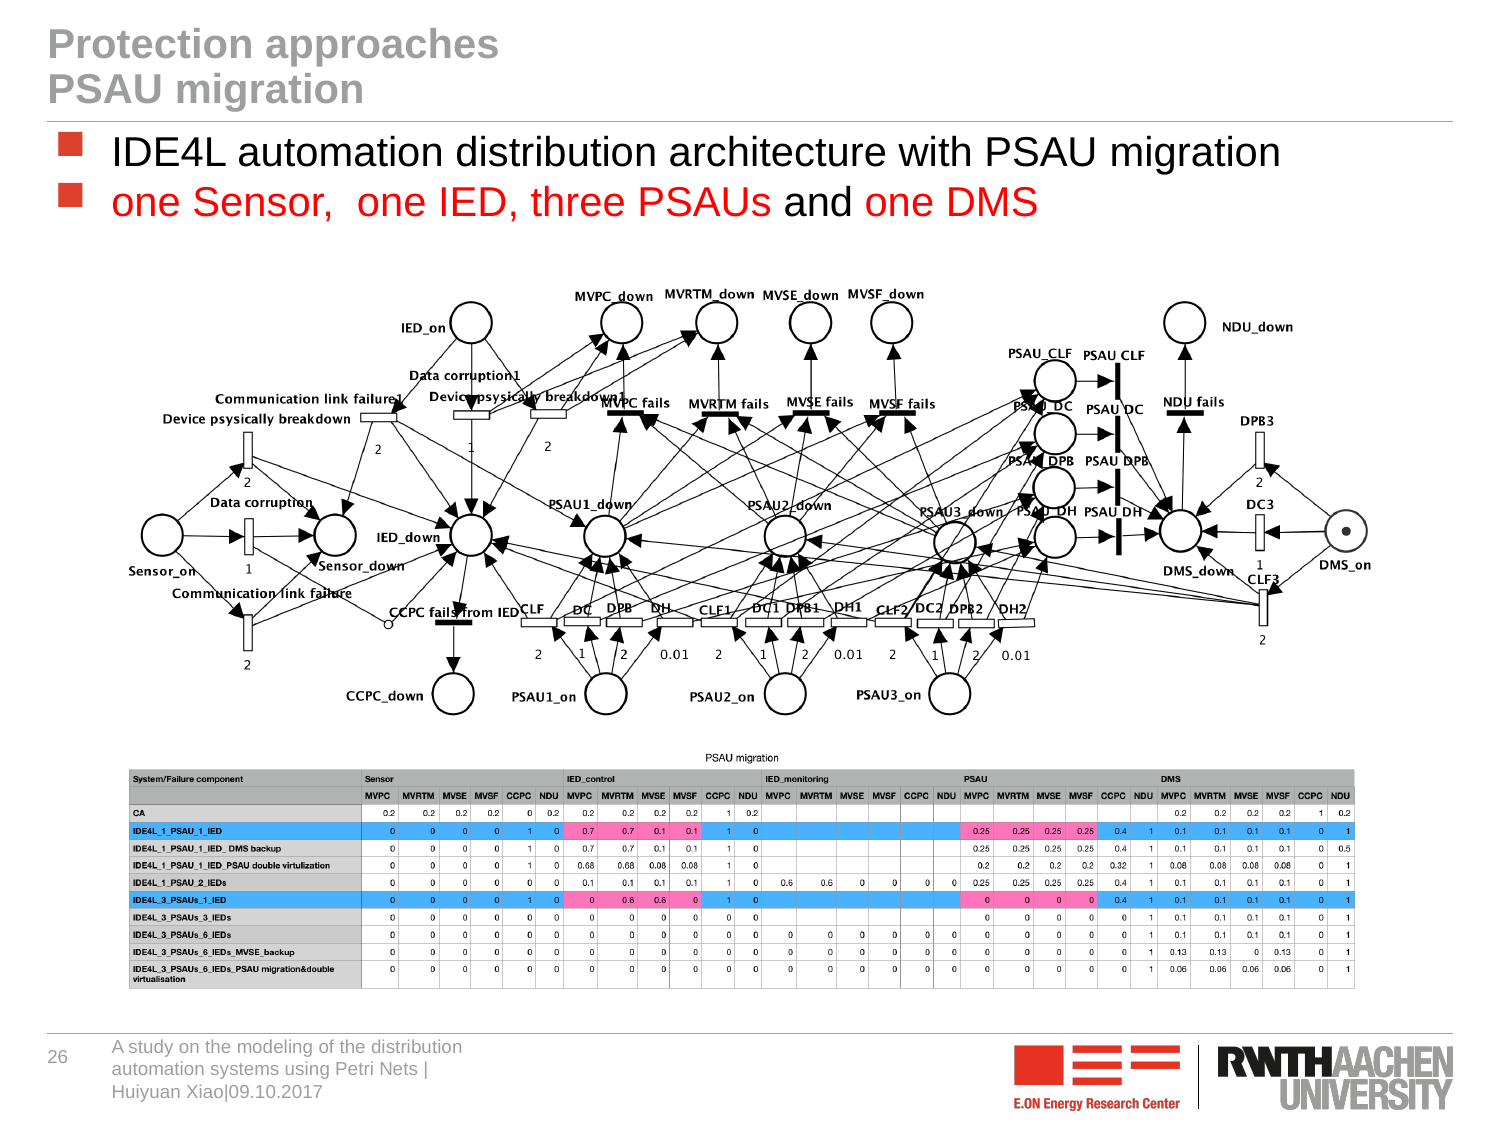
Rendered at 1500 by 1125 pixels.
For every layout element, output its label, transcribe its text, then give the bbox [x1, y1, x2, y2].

list IDE4L automation distribution architecture with PSAU migration one Sensor, one IED, three PSAUs and one DMS [54, 125, 1427, 247]
title Protection approaches PSAU migration [47, 23, 1453, 113]
picture [118, 747, 1382, 997]
picture [119, 272, 1384, 717]
picture [1218, 1046, 1453, 1111]
picture [1013, 1045, 1180, 1112]
